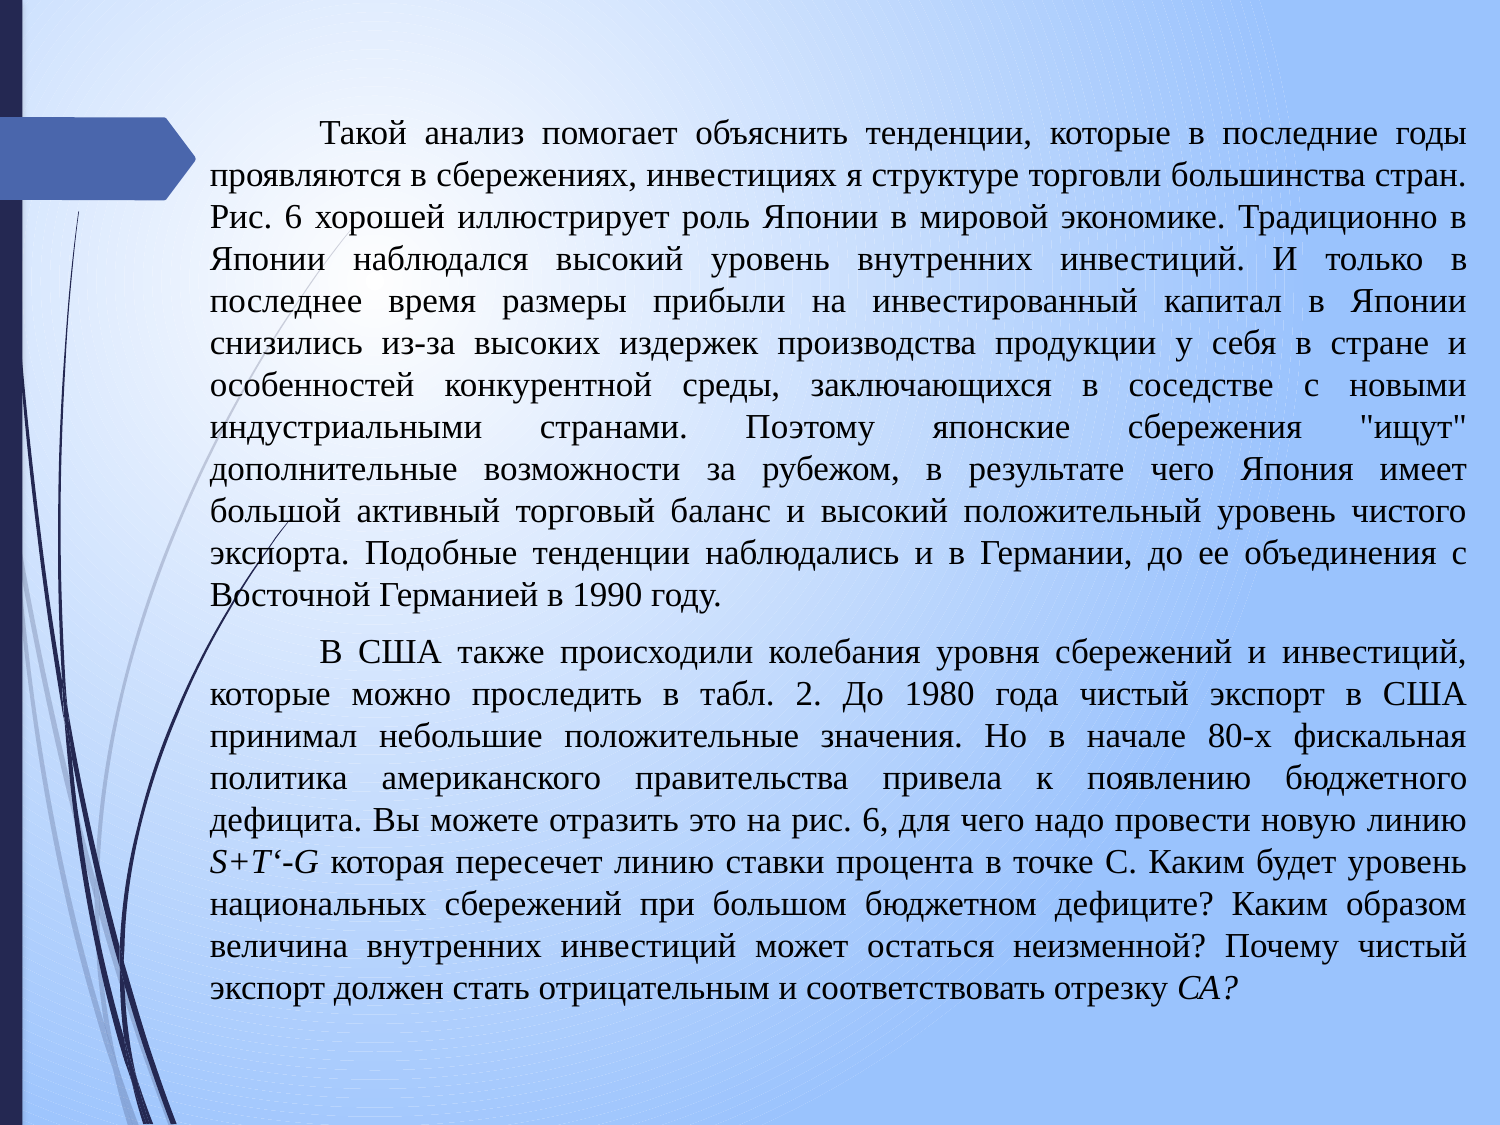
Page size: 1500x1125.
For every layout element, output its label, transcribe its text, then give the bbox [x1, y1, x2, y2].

list Такой анализ помогает объяснить тенденции, которые в последние годы проявляются в сбережениях, инвестициях я структуре торговли большинства стран. Рис. 6 хорошей иллюстрирует роль Японии в мировой экономике. Традиционно в Японии наблюдался высокий уровень внутренних инвести­ций. И только в последнее время размеры прибыли на инвестированный капитал в Японии снизились из-за высоких издержек производства продукции у себя в стране и особенностей конкурентной среды, заключающихся в соседстве с новыми индустриальными странами. Поэтому японские сбережения "ищут" дополнительные возможности за рубежом, в результате чего Япония имеет большой активный торговый баланс и высокий положительный уровень чистого экспорта. Подобные тенденции наблюдались и в Германии, до ее объеди­нения с Восточной Германией в 1990 году. В США также происходили колебания уровня сбережений и инвестиций, которые можно проследить в табл. 2. До 1980 года чистый экспорт в США принимал небольшие положительные значения. Но в начале 80-х фискальная политика американского правительства привела к появлению бюджет­ного дефицита. Вы можете отразить это на рис. 6, для чего надо провести новую линию S+T‘-G которая пересечет ли­нию ставки процента в точке С. Каким будет уровень национа­льных сбережений при большом бюджетном дефиците? Каким образом величина внутренних инвестиций может остать­ся неизменной? Почему чистый экспорт должен стать отрицательным и соответствовать отрезку СА? [194, 101, 1483, 1024]
